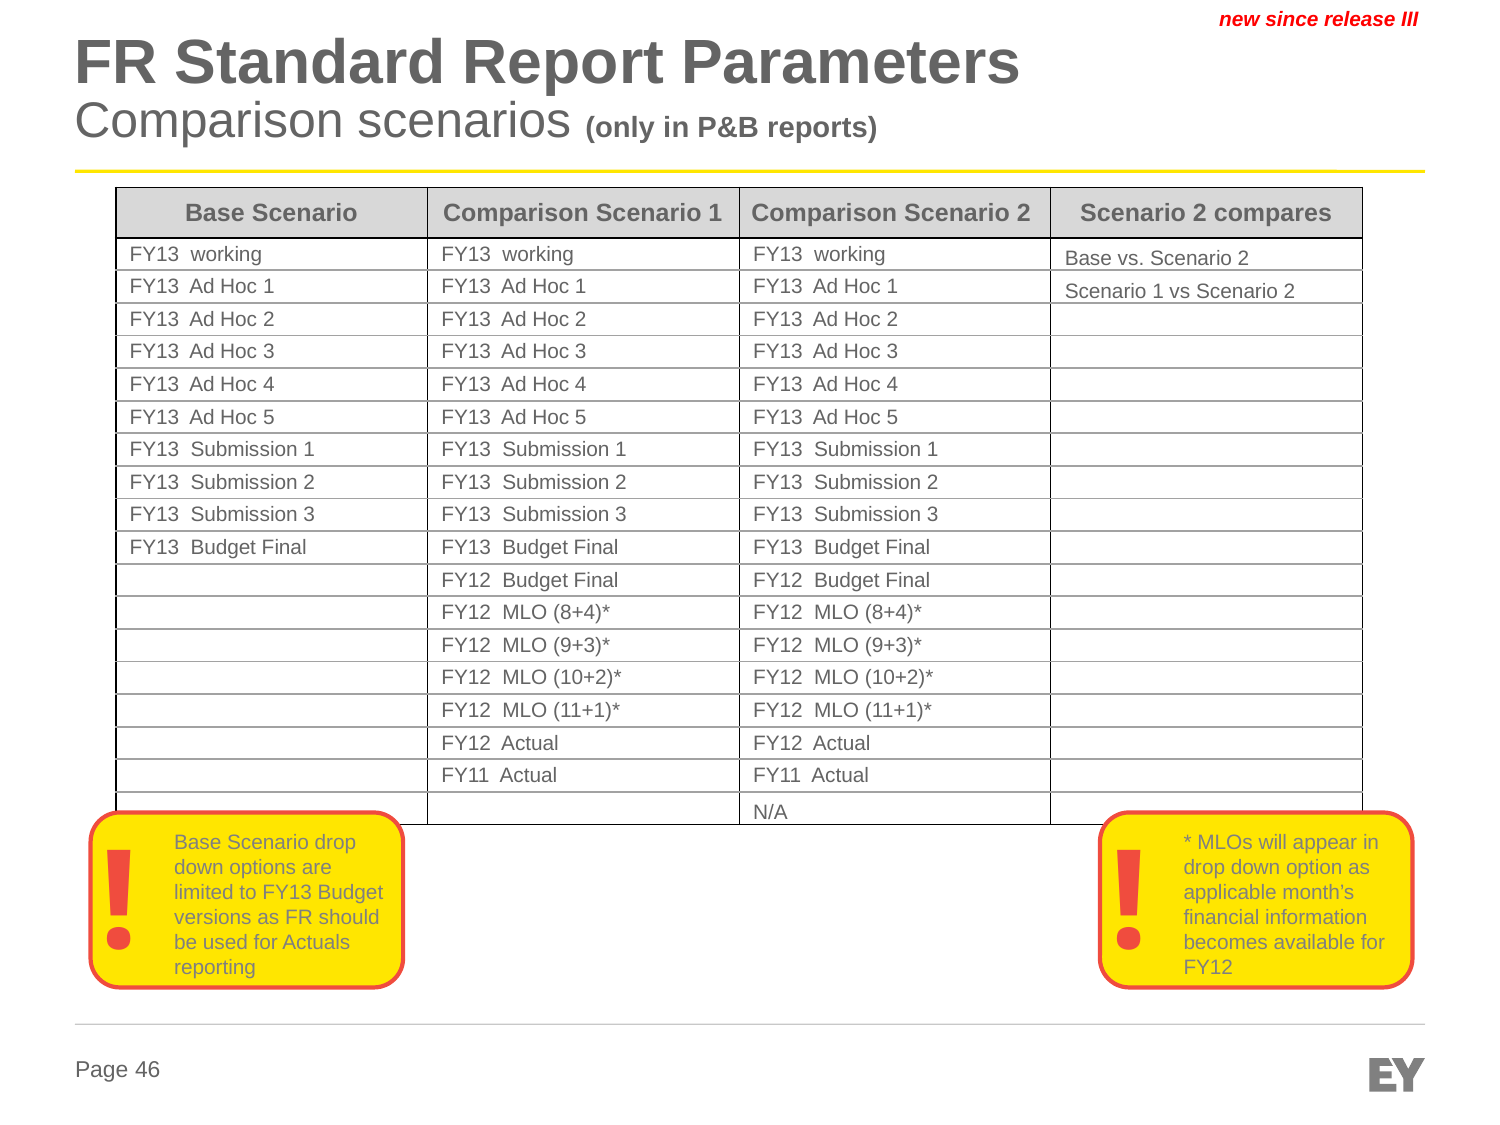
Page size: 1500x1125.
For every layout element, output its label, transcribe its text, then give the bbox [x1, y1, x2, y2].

table_cell FY13 Ad Hoc 3 [428, 336, 739, 367]
table_cell [1051, 467, 1362, 498]
table_cell FY12 Budget Final [428, 565, 739, 595]
table_cell [428, 793, 739, 824]
table_cell [117, 630, 427, 661]
table_cell [1051, 402, 1362, 432]
table_cell [1051, 597, 1362, 628]
table_cell FY13 working [428, 239, 739, 269]
table_cell FY13 Submission 2 [117, 467, 427, 498]
table_cell FY13 Ad Hoc 2 [740, 304, 1050, 335]
table_cell FY13 Ad Hoc 4 [740, 369, 1050, 400]
table_cell FY12 MLO (8+4)* [428, 597, 739, 628]
table_cell FY12 MLO (11+1)* [428, 695, 739, 726]
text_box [1099, 812, 1413, 988]
table_cell FY11 Actual [740, 760, 1050, 791]
table_cell [1051, 336, 1362, 367]
table_cell FY12 MLO (9+3)* [428, 630, 739, 661]
table_cell [1051, 304, 1362, 335]
table_cell FY12 MLO (8+4)* [740, 597, 1050, 628]
table_header Comparison Scenario 2 [740, 188, 1050, 237]
table_cell FY13 Submission 3 [428, 499, 739, 530]
table_cell Scenario 1 vs Scenario 2 [1051, 271, 1362, 302]
table_cell FY12 Actual [428, 728, 739, 758]
table_cell FY13 Ad Hoc 5 [117, 402, 427, 432]
table_cell FY12 MLO (10+2)* [428, 662, 739, 693]
table_cell FY13 Submission 2 [428, 467, 739, 498]
table_cell [1051, 760, 1362, 791]
table_cell [1051, 662, 1362, 693]
table_cell [117, 662, 427, 693]
table_cell FY13 Ad Hoc 4 [428, 369, 739, 400]
table_cell FY13 Submission 3 [740, 499, 1050, 530]
table_cell [117, 597, 427, 628]
table_cell [117, 565, 427, 595]
table_cell FY12 MLO (10+2)* [740, 662, 1050, 693]
table_cell FY13 Ad Hoc 4 [117, 369, 427, 400]
table_cell [1051, 695, 1362, 726]
table_cell N/A [740, 793, 1050, 824]
table_cell FY13 Ad Hoc 2 [428, 304, 739, 335]
table_cell FY12 Actual [740, 728, 1050, 758]
table_cell [1051, 369, 1362, 400]
table_cell FY13 Ad Hoc 3 [117, 336, 427, 367]
table_cell FY13 Budget Final [740, 532, 1050, 563]
table_cell FY13 Submission 1 [117, 434, 427, 465]
title FR Standard Report Parameters Comparison scenarios (only in P&B reports) [74, 33, 1425, 175]
table_cell FY12 Budget Final [740, 565, 1050, 595]
table_header Base Scenario [117, 188, 427, 237]
table_cell FY11 Actual [428, 760, 739, 791]
table_cell [1051, 793, 1362, 824]
table_cell FY13 Ad Hoc 1 [740, 271, 1050, 302]
table_cell FY13 Submission 1 [740, 434, 1050, 465]
table_cell [1051, 728, 1362, 758]
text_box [90, 812, 404, 988]
table_cell FY13 Submission 2 [740, 467, 1050, 498]
table_cell [1051, 630, 1362, 661]
table_cell FY13 Ad Hoc 1 [428, 271, 739, 302]
table_cell [1051, 434, 1362, 465]
table_cell Base vs. Scenario 2 [1051, 239, 1362, 269]
table_cell FY13 Budget Final [117, 532, 427, 563]
table_cell FY13 working [740, 239, 1050, 269]
table_cell [1051, 565, 1362, 595]
table_cell FY13 working [117, 239, 427, 269]
table_cell FY13 Ad Hoc 5 [740, 402, 1050, 432]
table_cell [117, 760, 427, 791]
table_cell FY13 Ad Hoc 5 [428, 402, 739, 432]
table_cell FY12 MLO (9+3)* [740, 630, 1050, 661]
table_cell FY12 MLO (11+1)* [740, 695, 1050, 726]
text_box new since release III [1218, 5, 1425, 31]
table_cell [117, 695, 427, 726]
table_cell FY13 Ad Hoc 2 [117, 304, 427, 335]
table_cell FY13 Submission 3 [117, 499, 427, 530]
table_cell FY13 Submission 1 [428, 434, 739, 465]
table_cell [1051, 532, 1362, 563]
table_cell FY13 Ad Hoc 3 [740, 336, 1050, 367]
table_header Comparison Scenario 1 [428, 188, 739, 237]
table_cell [117, 728, 427, 758]
table_header Scenario 2 compares [1051, 188, 1362, 237]
table_cell [117, 793, 427, 824]
table_cell FY13 Budget Final [428, 532, 739, 563]
table_cell [1051, 499, 1362, 530]
table_cell FY13 Ad Hoc 1 [117, 271, 427, 302]
